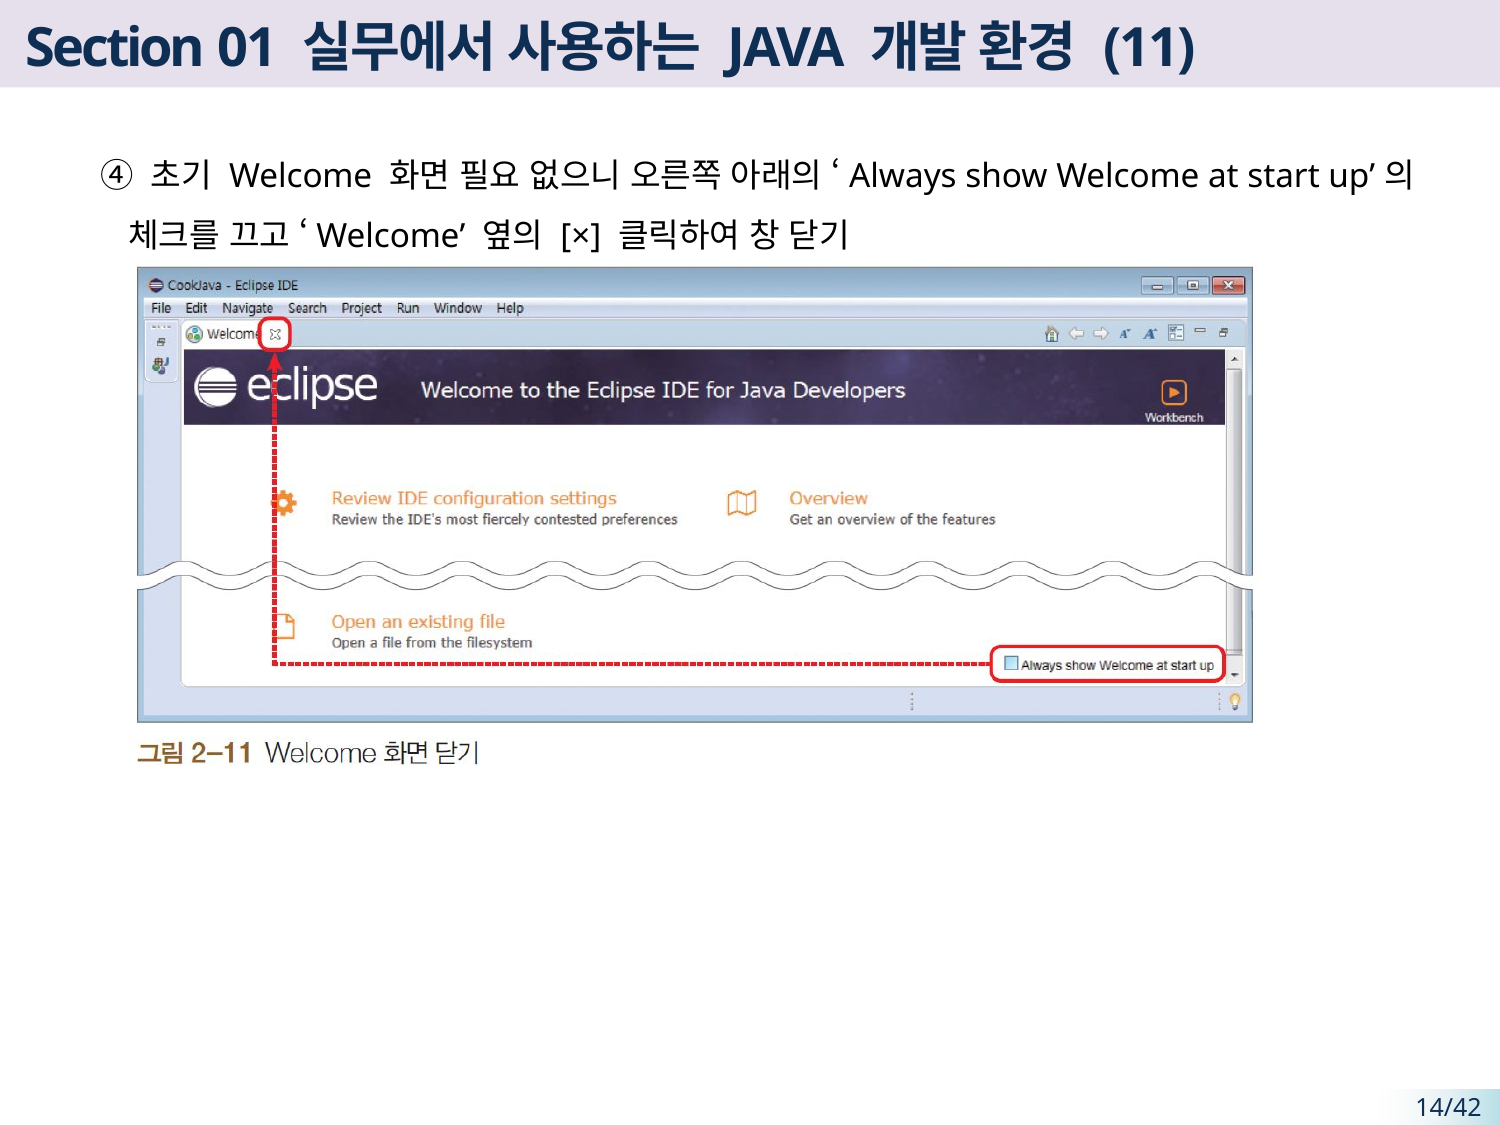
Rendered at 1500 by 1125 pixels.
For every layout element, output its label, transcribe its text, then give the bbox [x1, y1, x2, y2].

title Section 01 실무에서 사용하는 JAVA 개발 환경 (11) [10, 5, 1288, 84]
picture [129, 259, 1262, 770]
list ④ 초기 Welcome 화면 필요 없으니 오른쪽 아래의 ‘Always show Welcome at start up’의 체크를 끄고 ‘Welcome’ 옆의 [×] 클릭하여 창 닫기 [10, 126, 1481, 1057]
